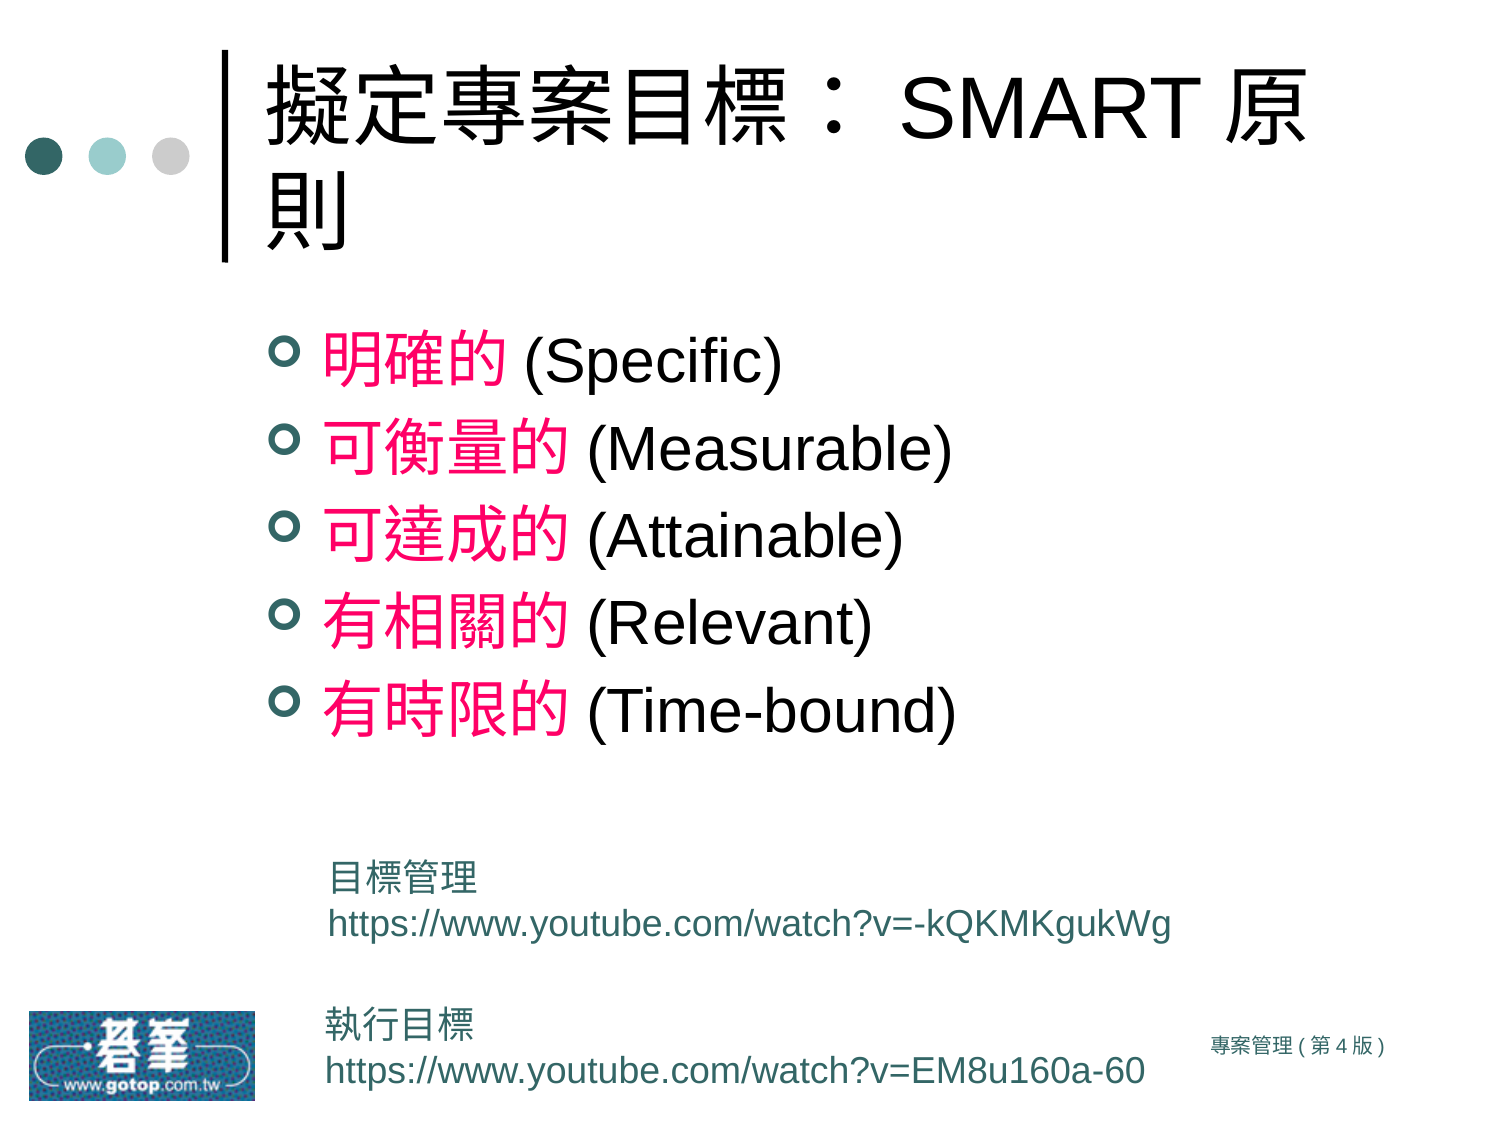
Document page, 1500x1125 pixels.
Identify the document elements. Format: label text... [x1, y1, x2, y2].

slide_number 專案管理(第4版) [1087, 1025, 1400, 1100]
picture [29, 1011, 255, 1101]
text_box 執行目標 https://www.youtube.com/watch?v=EM8u160a-60 [310, 993, 1176, 1099]
list 明確的(Specific) 可衡量的(Measurable) 可達成的(Attainable) 有相關的(Relevant) 有時限的(Time-bound) [249, 312, 1400, 988]
text_box 目標管理 https://www.youtube.com/watch?v=-kQKMKgukWg [312, 847, 1250, 952]
title 擬定專案目標：SMART原則 [249, 31, 1400, 282]
